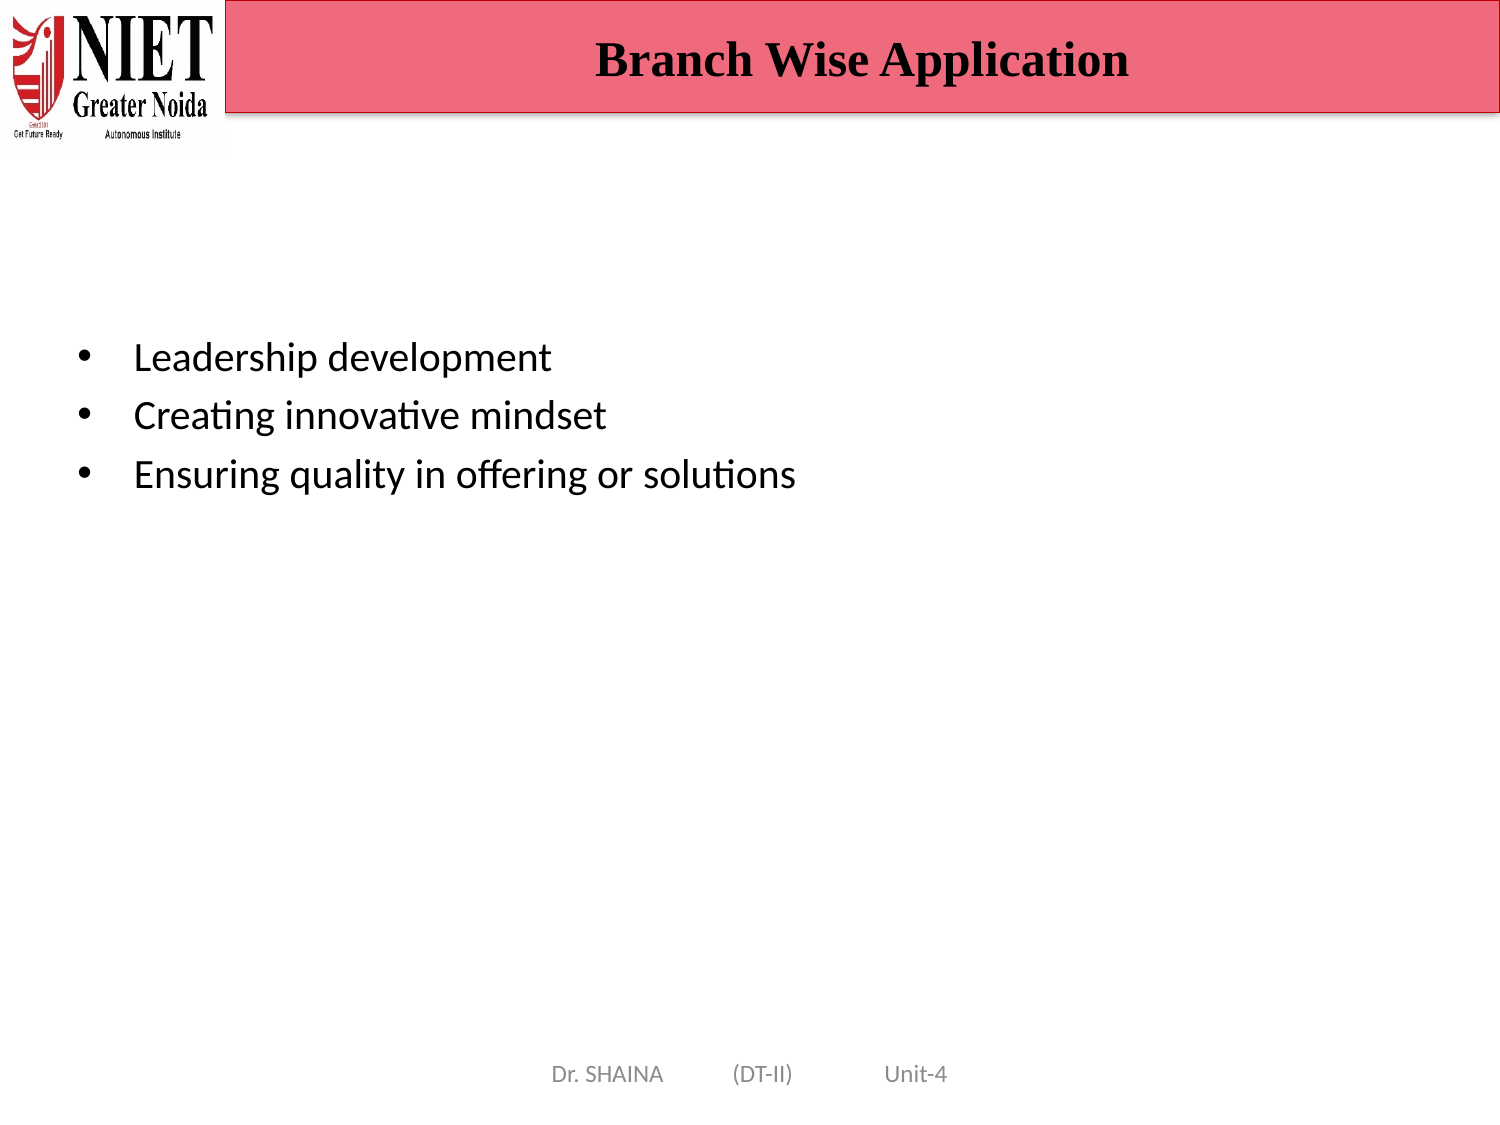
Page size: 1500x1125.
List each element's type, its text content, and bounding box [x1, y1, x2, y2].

footer Dr. SHAINA (DT-II) Unit-4 [512, 1042, 988, 1103]
picture [0, 0, 226, 156]
text_box Branch Wise Application [226, 0, 1500, 113]
list Leadership development Creating innovative mindset Ensuring quality in offering or solutions [62, 162, 1425, 1025]
